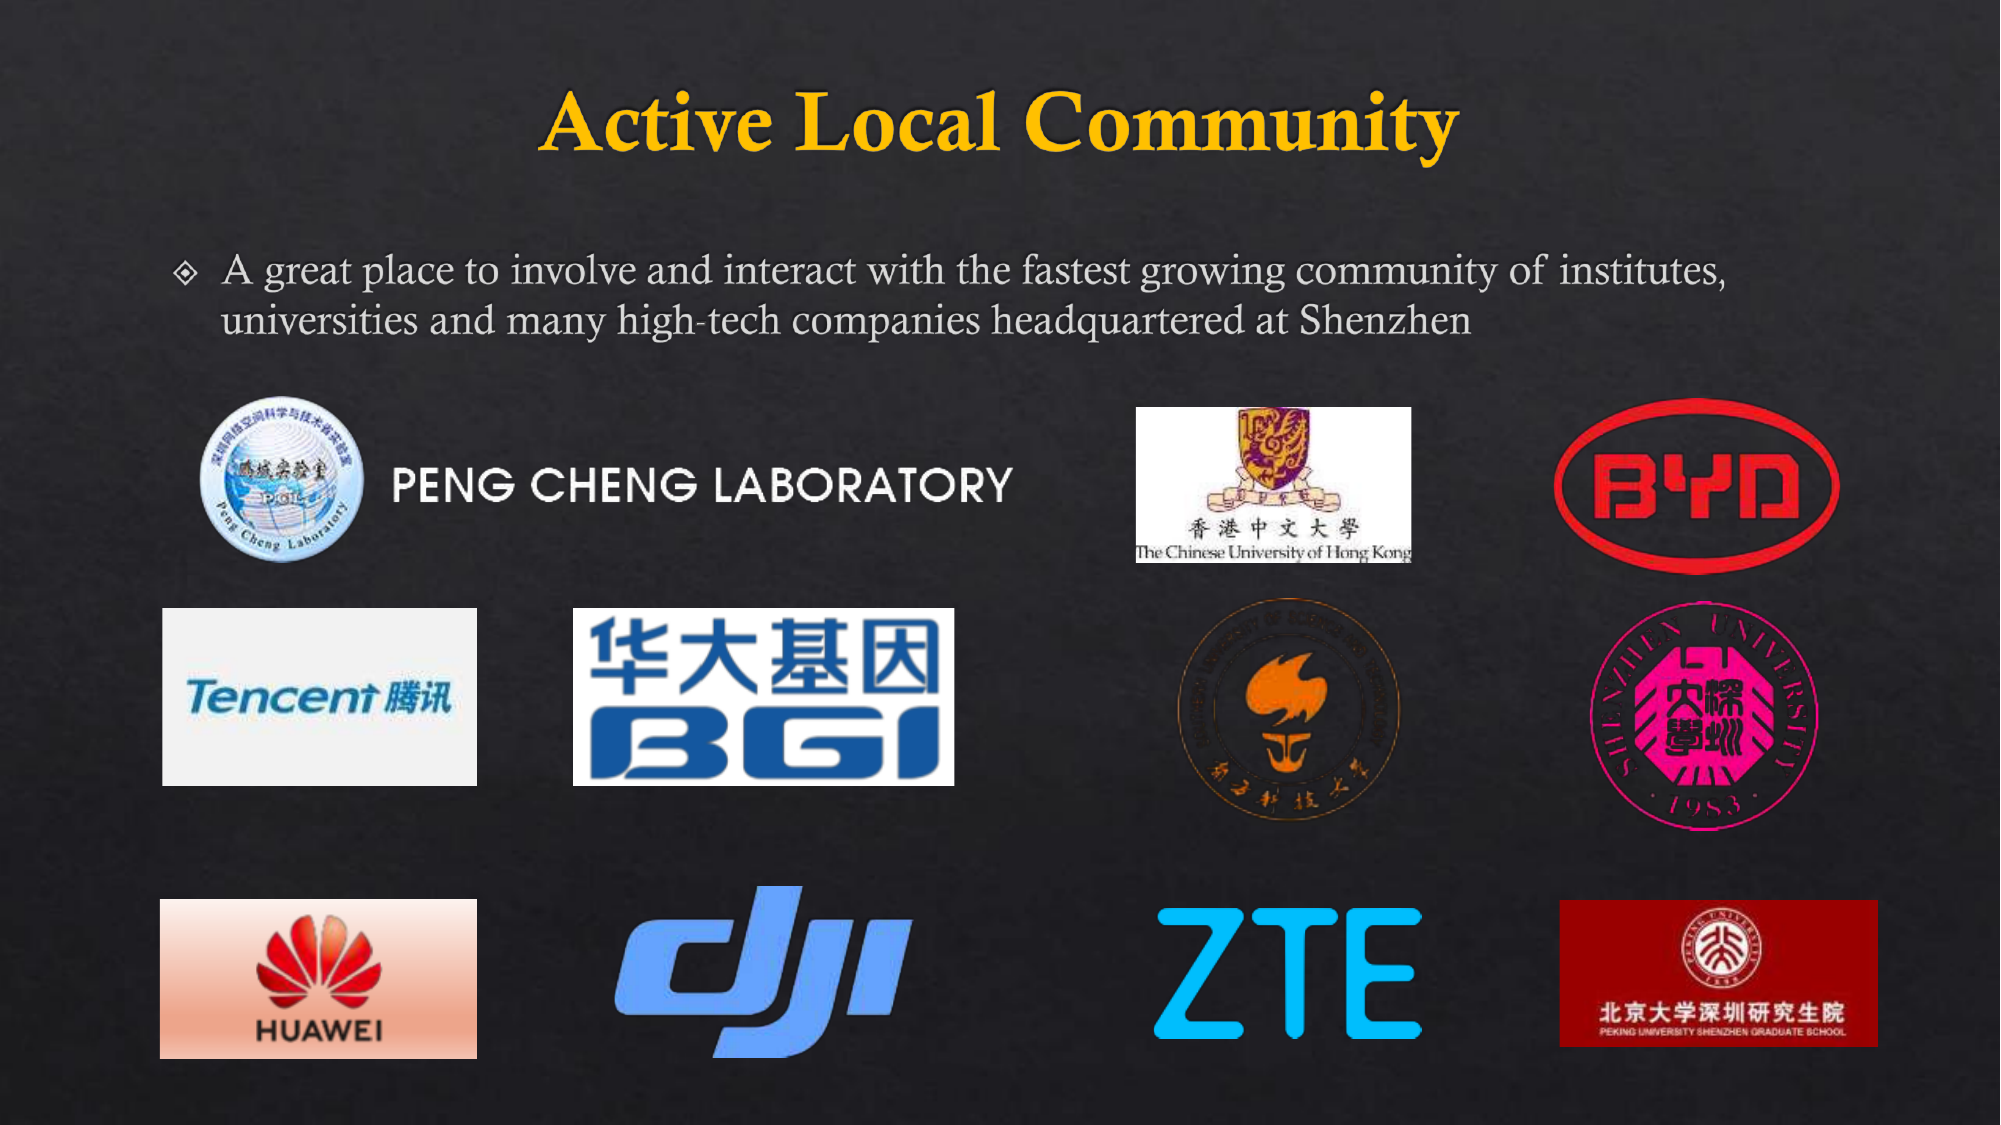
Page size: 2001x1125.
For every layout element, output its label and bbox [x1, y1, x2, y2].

text_box [614, 886, 914, 1058]
text_box [162, 608, 477, 786]
text_box [218, 300, 705, 343]
text_box [1559, 900, 1878, 1047]
text_box [1138, 250, 1725, 293]
text_box [172, 259, 198, 286]
text_box [531, 81, 1465, 172]
text_box [166, 246, 1729, 348]
text_box [1553, 398, 1841, 575]
text_box [535, 85, 1461, 167]
text_box [705, 300, 1472, 343]
text_box [537, 89, 1460, 168]
text_box [218, 250, 1131, 293]
picture [0, 0, 2000, 1125]
text_box [573, 608, 955, 786]
text_box [1135, 407, 1412, 563]
text_box [1589, 601, 1819, 831]
text_box [199, 396, 1015, 563]
text_box [1125, 598, 1451, 844]
text_box [1153, 908, 1422, 1039]
text_box [695, 322, 705, 326]
text_box [159, 899, 477, 1059]
